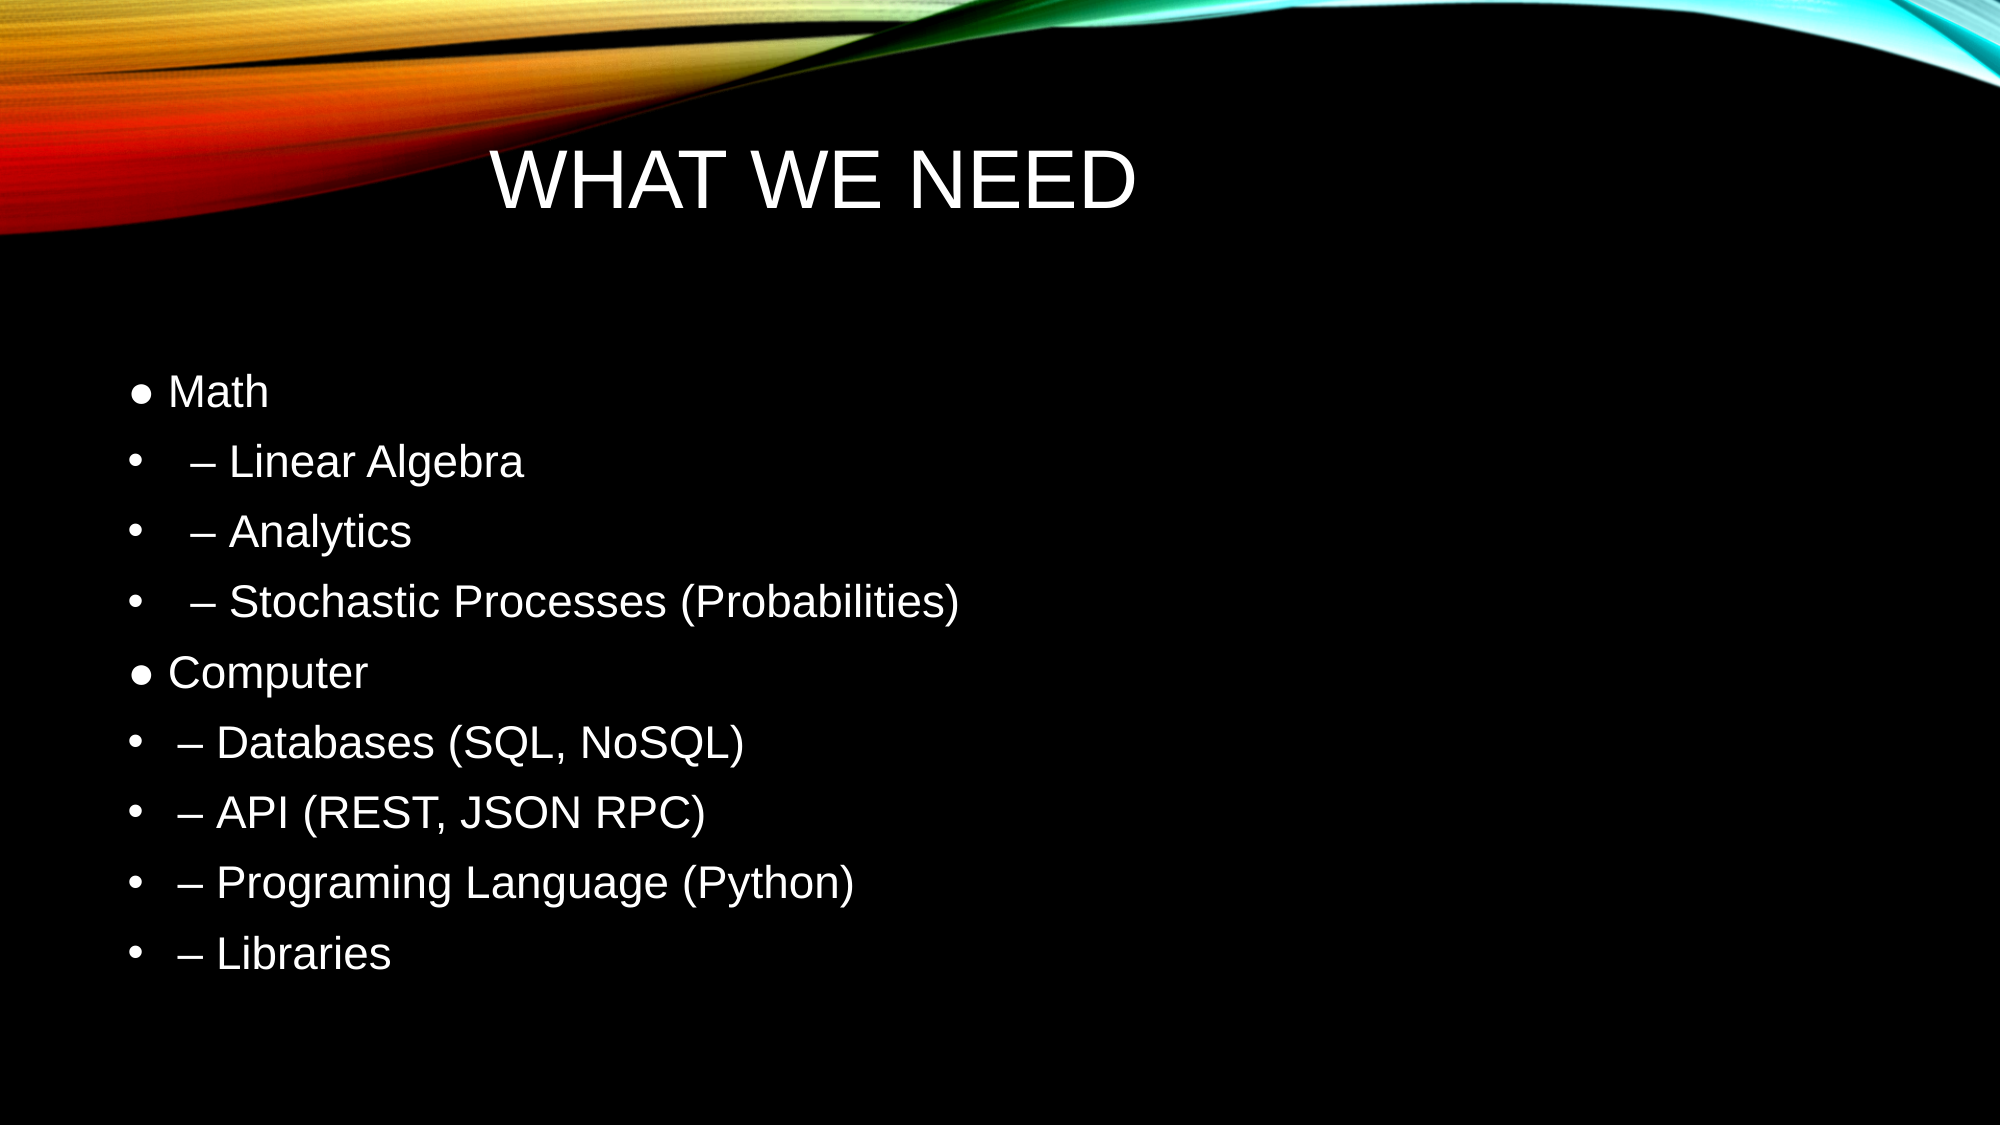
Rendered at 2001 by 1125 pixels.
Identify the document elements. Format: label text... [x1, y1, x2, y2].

picture [0, 0, 2000, 237]
title What we need [474, 125, 1888, 338]
list ● Math – Linear Algebra – Analytics – Stochastic Processes (Probabilities) ● Computer – Databases (SQL, NoSQL) – API (REST, JSON RPC) – Programing Language (Python) – Libraries [112, 360, 1888, 1021]
